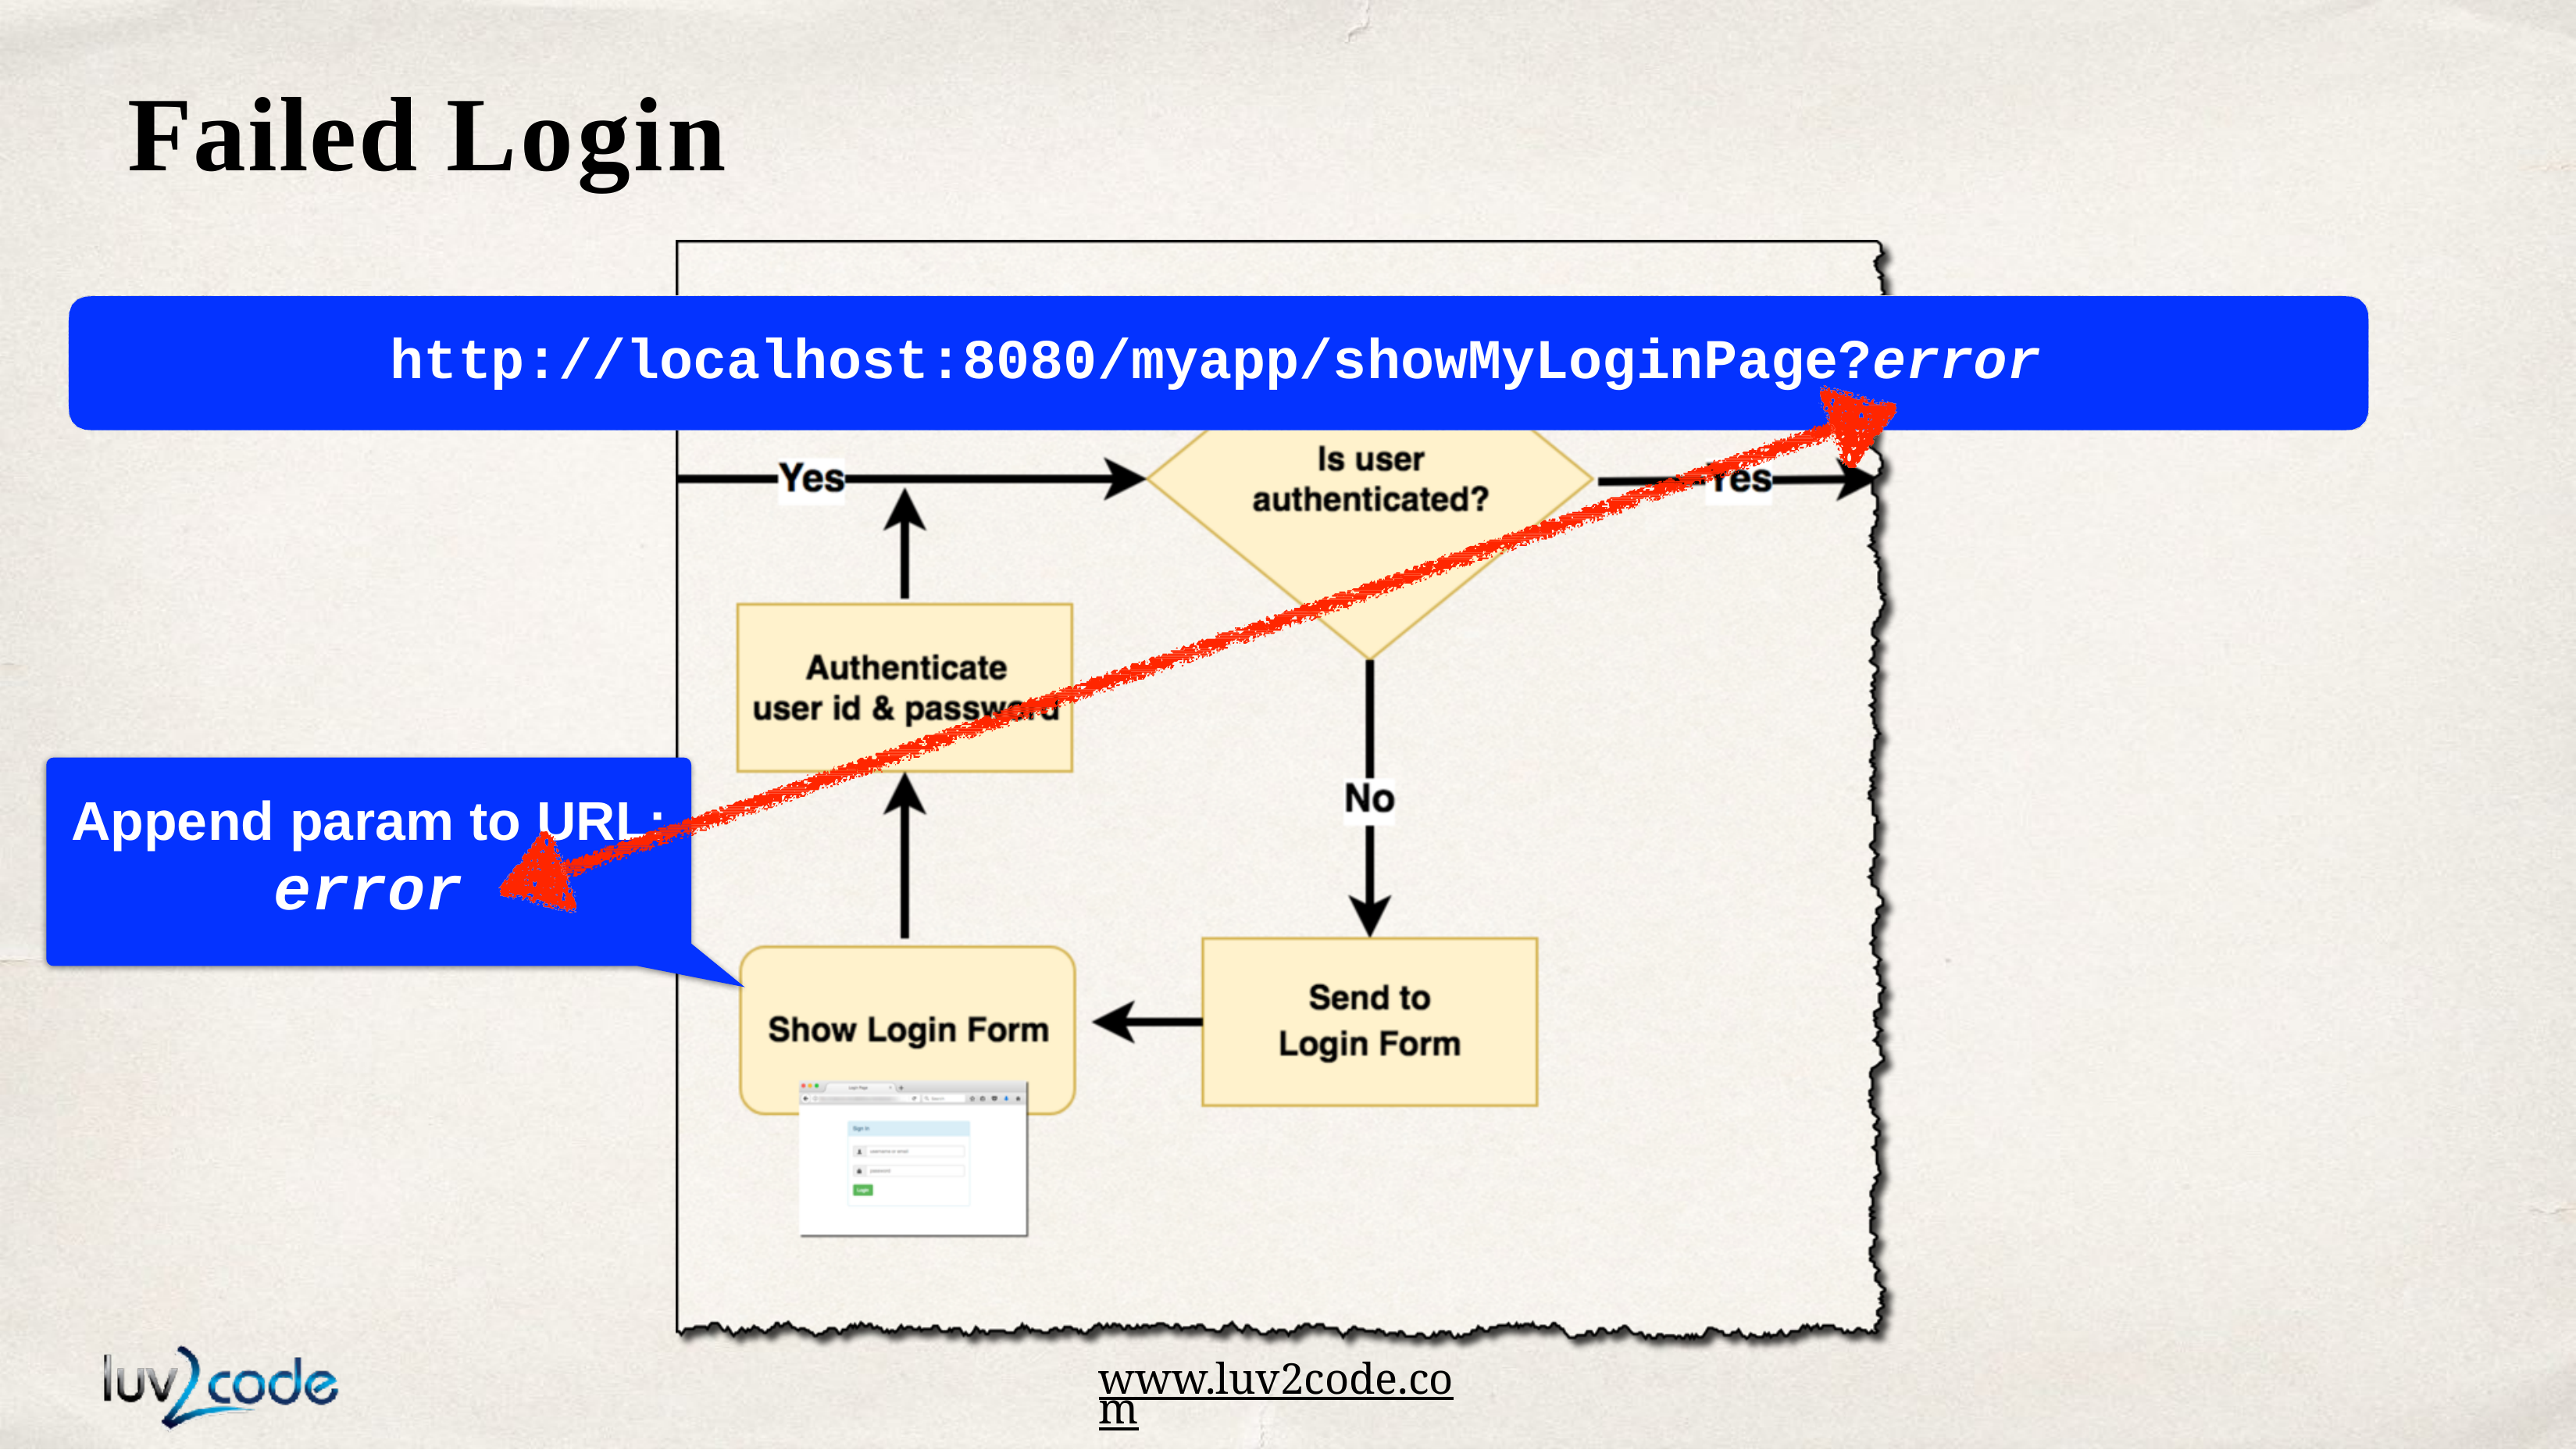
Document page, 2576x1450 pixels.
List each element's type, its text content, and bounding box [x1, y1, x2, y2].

text_box www.luv2code.com [1097, 1363, 1479, 1410]
picture [0, 0, 2576, 1449]
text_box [498, 385, 1898, 914]
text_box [39, 240, 1900, 1353]
title Failed Login [126, 62, 732, 238]
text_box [68, 295, 2369, 431]
